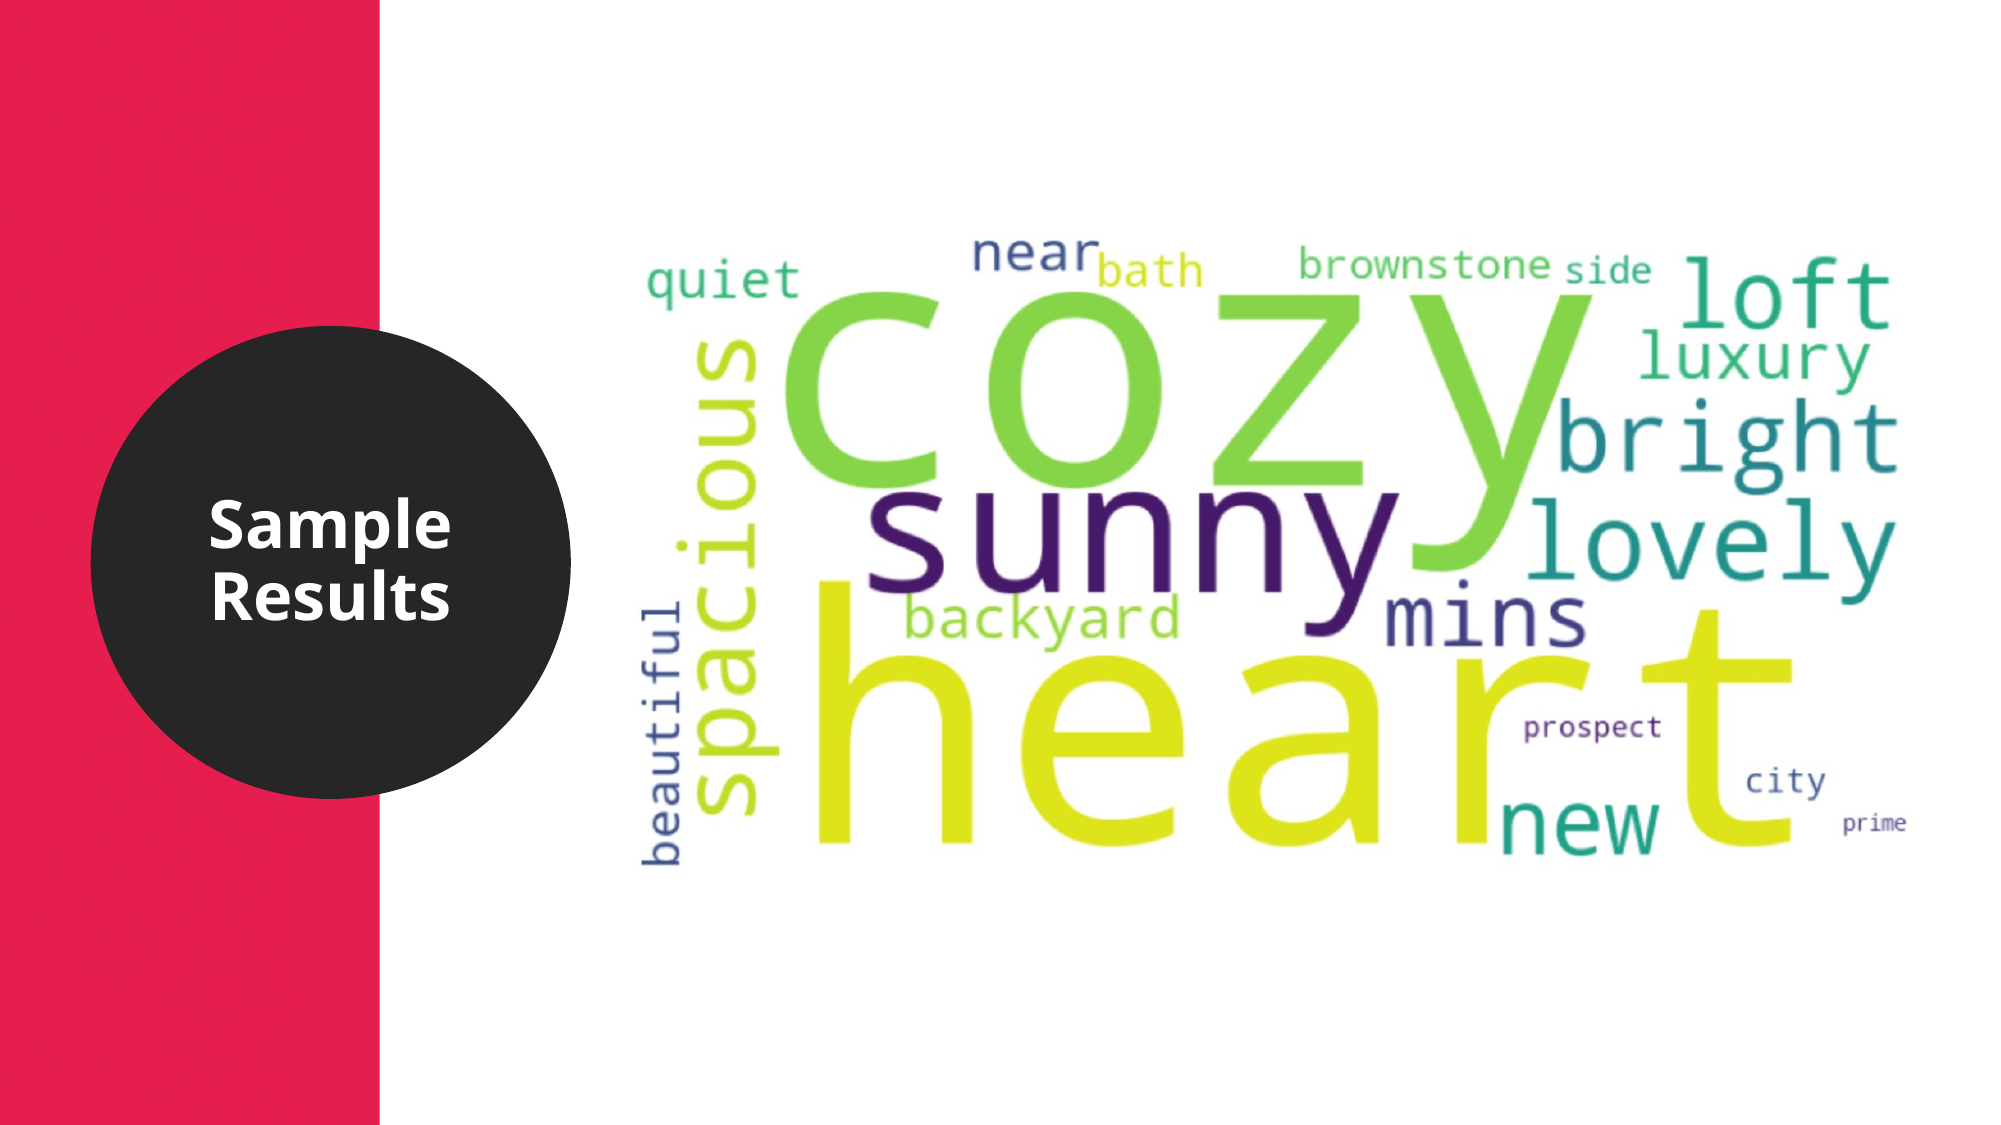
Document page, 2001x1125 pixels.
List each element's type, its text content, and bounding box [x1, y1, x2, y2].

picture [0, 0, 380, 1125]
picture [628, 224, 1916, 901]
text_box Sample Results [380, 345, 557, 780]
